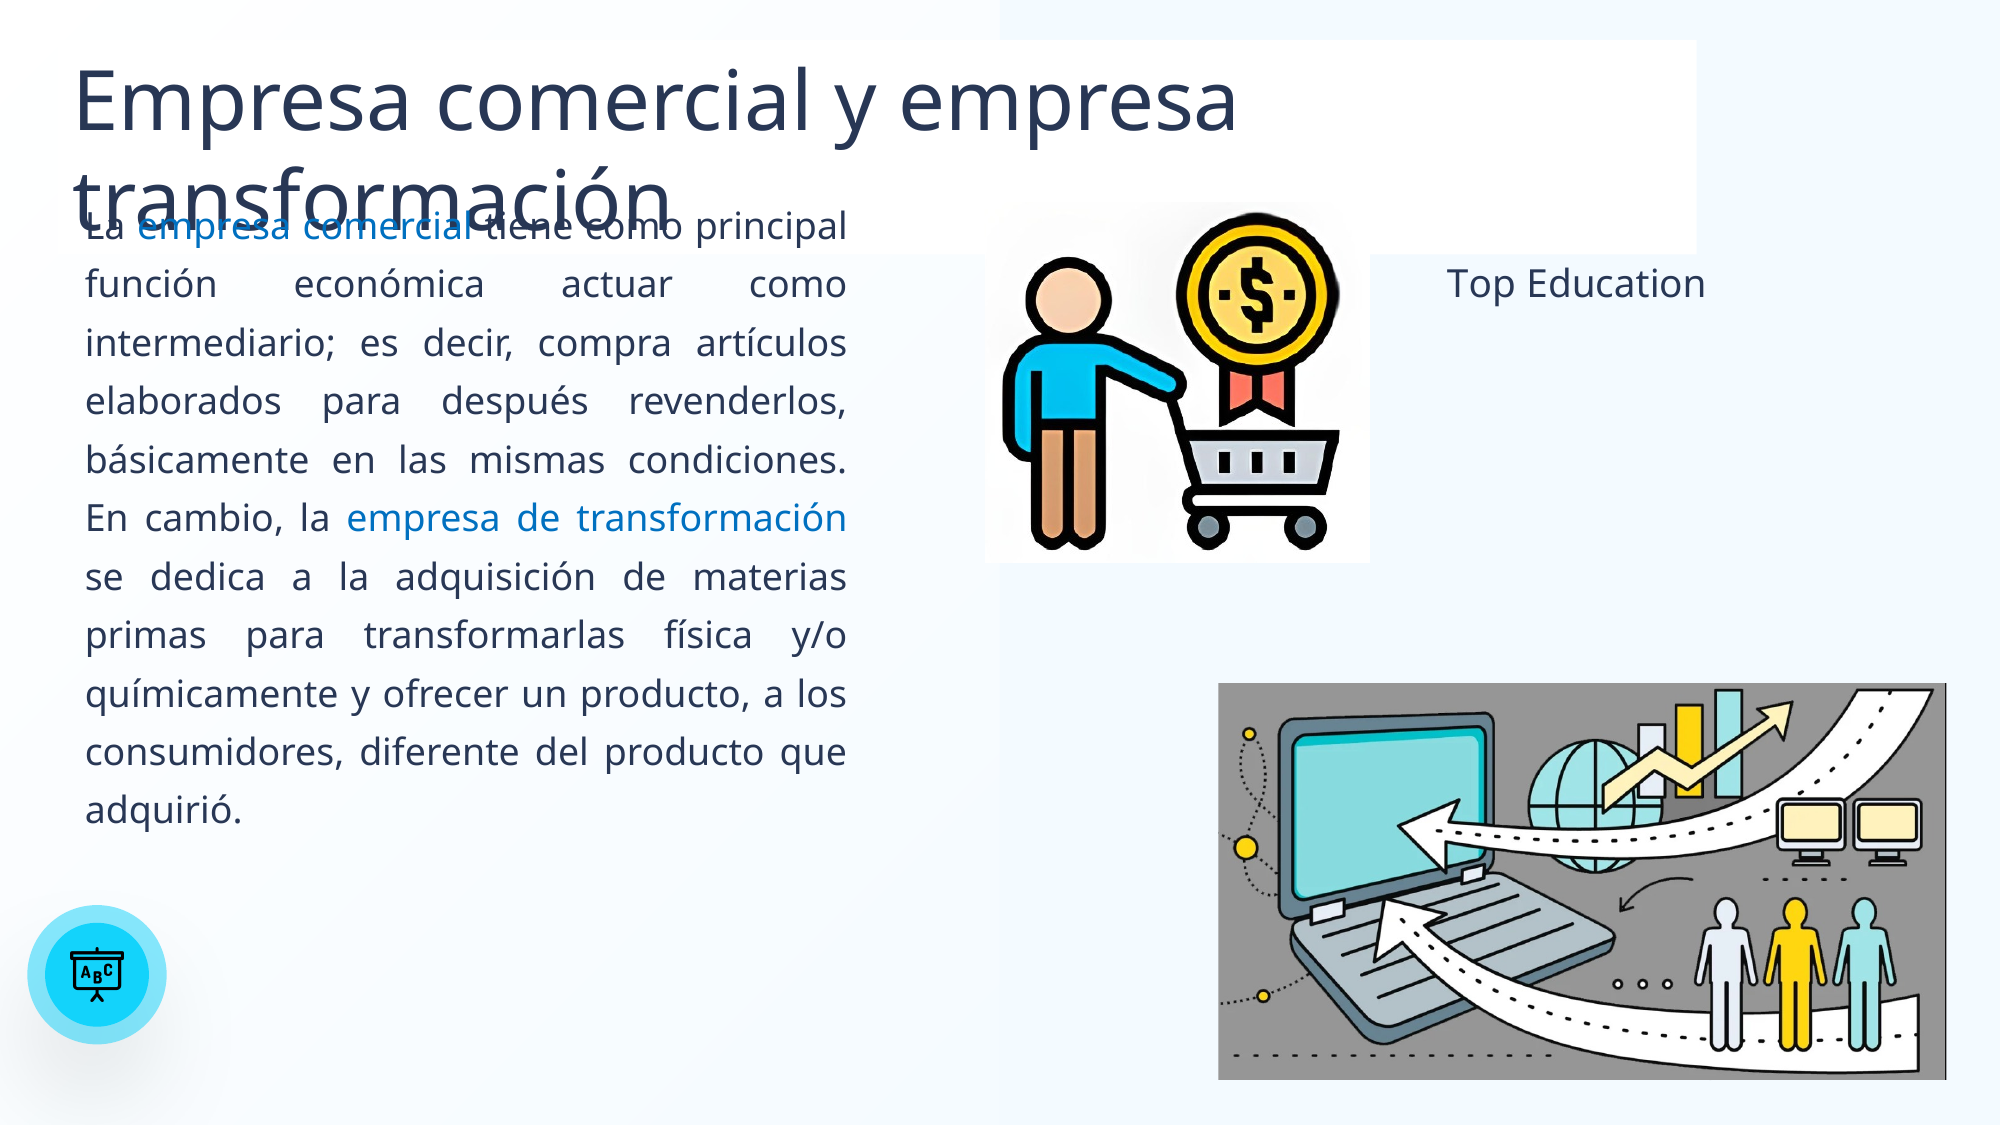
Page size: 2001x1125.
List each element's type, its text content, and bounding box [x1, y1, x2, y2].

picture [1218, 683, 1947, 1080]
text_box Empresa comercial y empresa transformación [57, 39, 1697, 255]
text_box La empresa comercial tiene como principal función económica actuar como intermediario; es decir, compra artículos elaborados para después revenderlos, básicamente en las mismas condiciones. En cambio, la empresa de transformación se dedica a la adquisición de materias primas para transformarlas física y/o químicamente y ofrecer un producto, a los consumidores, diferente del producto que adquirió. [70, 180, 863, 839]
picture [984, 202, 1370, 563]
chart [1198, 218, 1955, 1100]
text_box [45, 922, 149, 1027]
